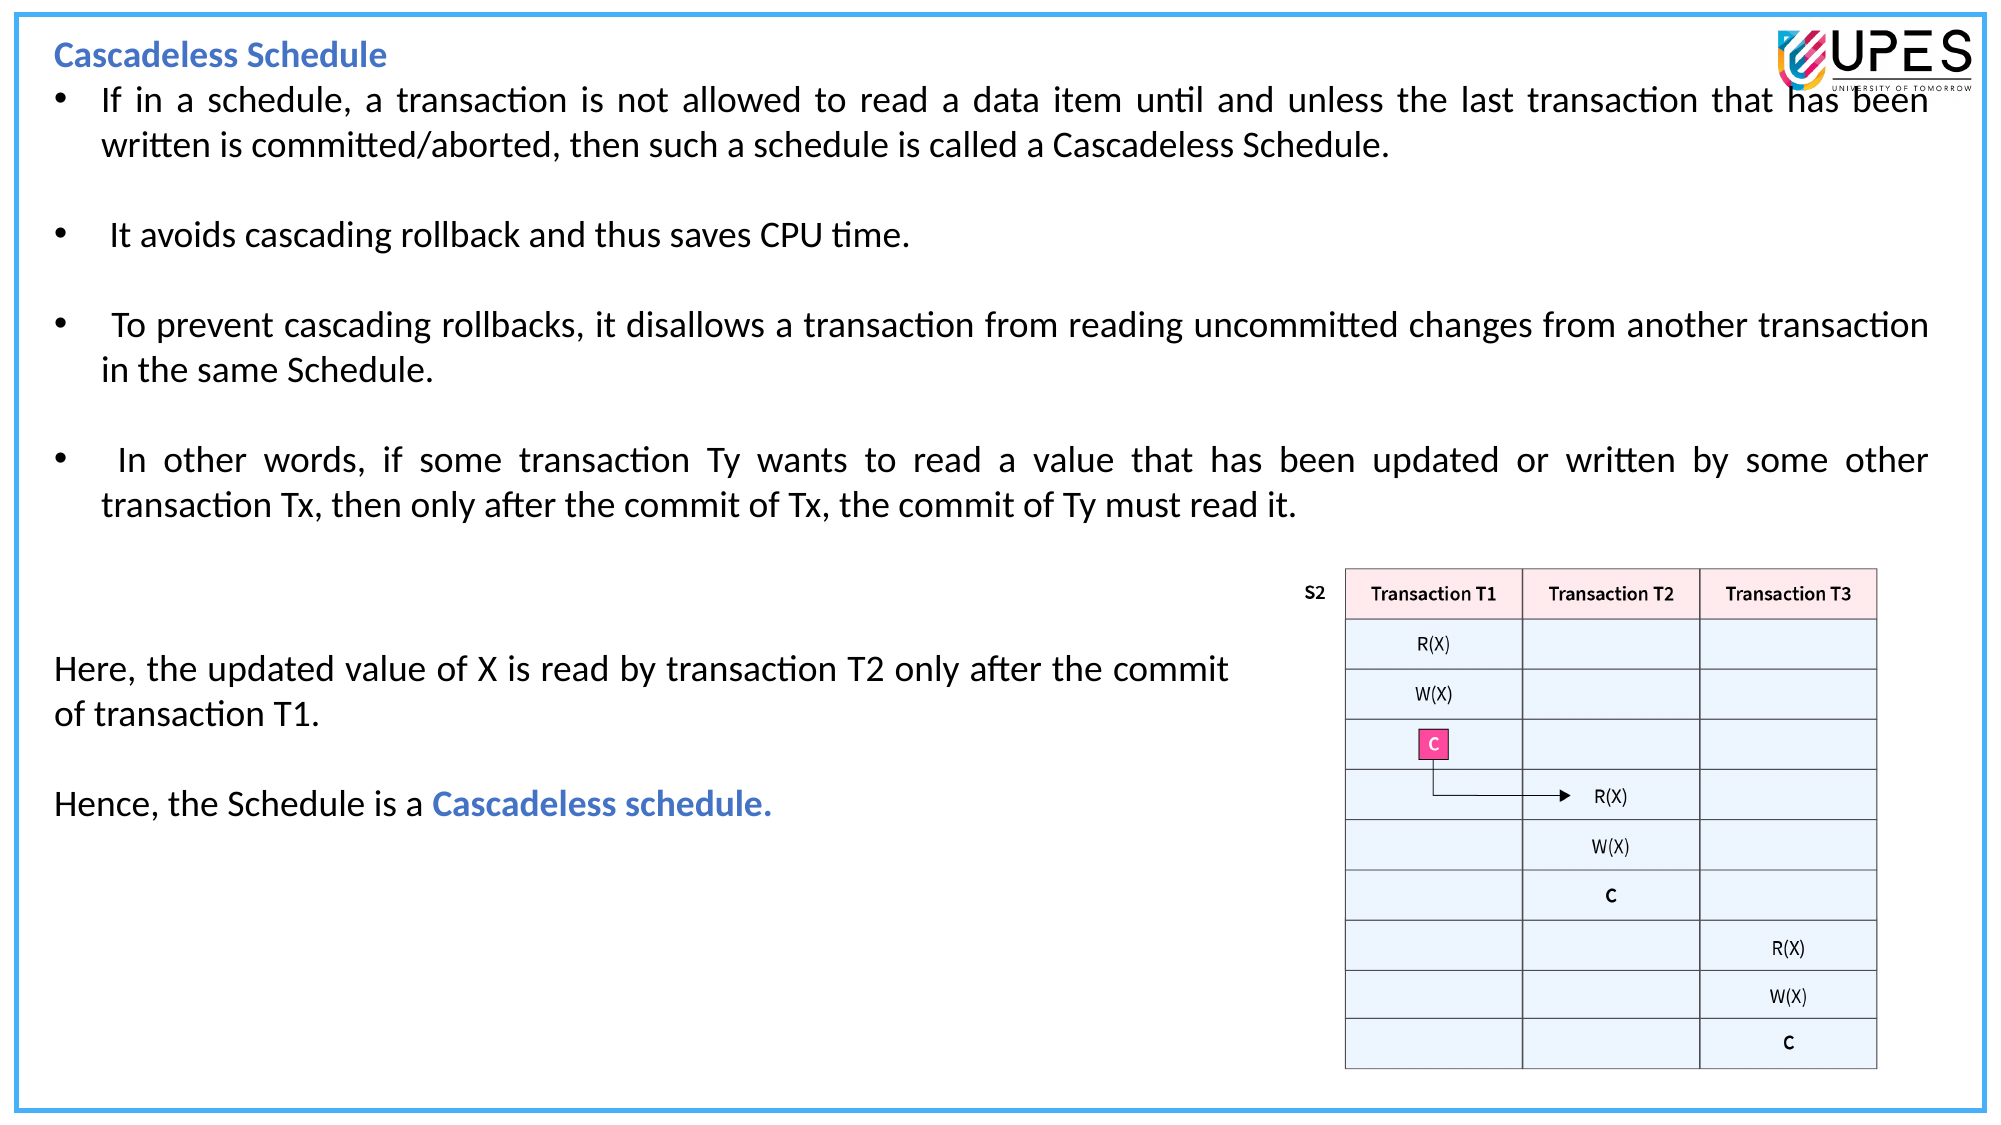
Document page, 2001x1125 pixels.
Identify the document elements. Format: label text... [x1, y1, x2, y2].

text_box Here, the updated value of X is read by transaction T2 only after the commit of transaction T1. Hence, the Schedule is a Cascadeless schedule. [39, 636, 1229, 831]
text_box Cascadeless Schedule If in a schedule, a transaction is not allowed to read a data item until and unless the last transaction that has been written is committed/aborted, then such a schedule is called a Cascadeless Schedule. It avoids cascading rollback and thus saves CPU time. To prevent cascading rollbacks, it disallows a transaction from reading uncommitted changes from another transaction in the same Schedule. In other words, if some transaction Ty wants to read a value that has been updated or written by some other transaction Tx, then only after the commit of Tx, the commit of Ty must read it. [39, 22, 1947, 533]
picture [1758, 20, 1978, 110]
picture [1229, 526, 1947, 1103]
